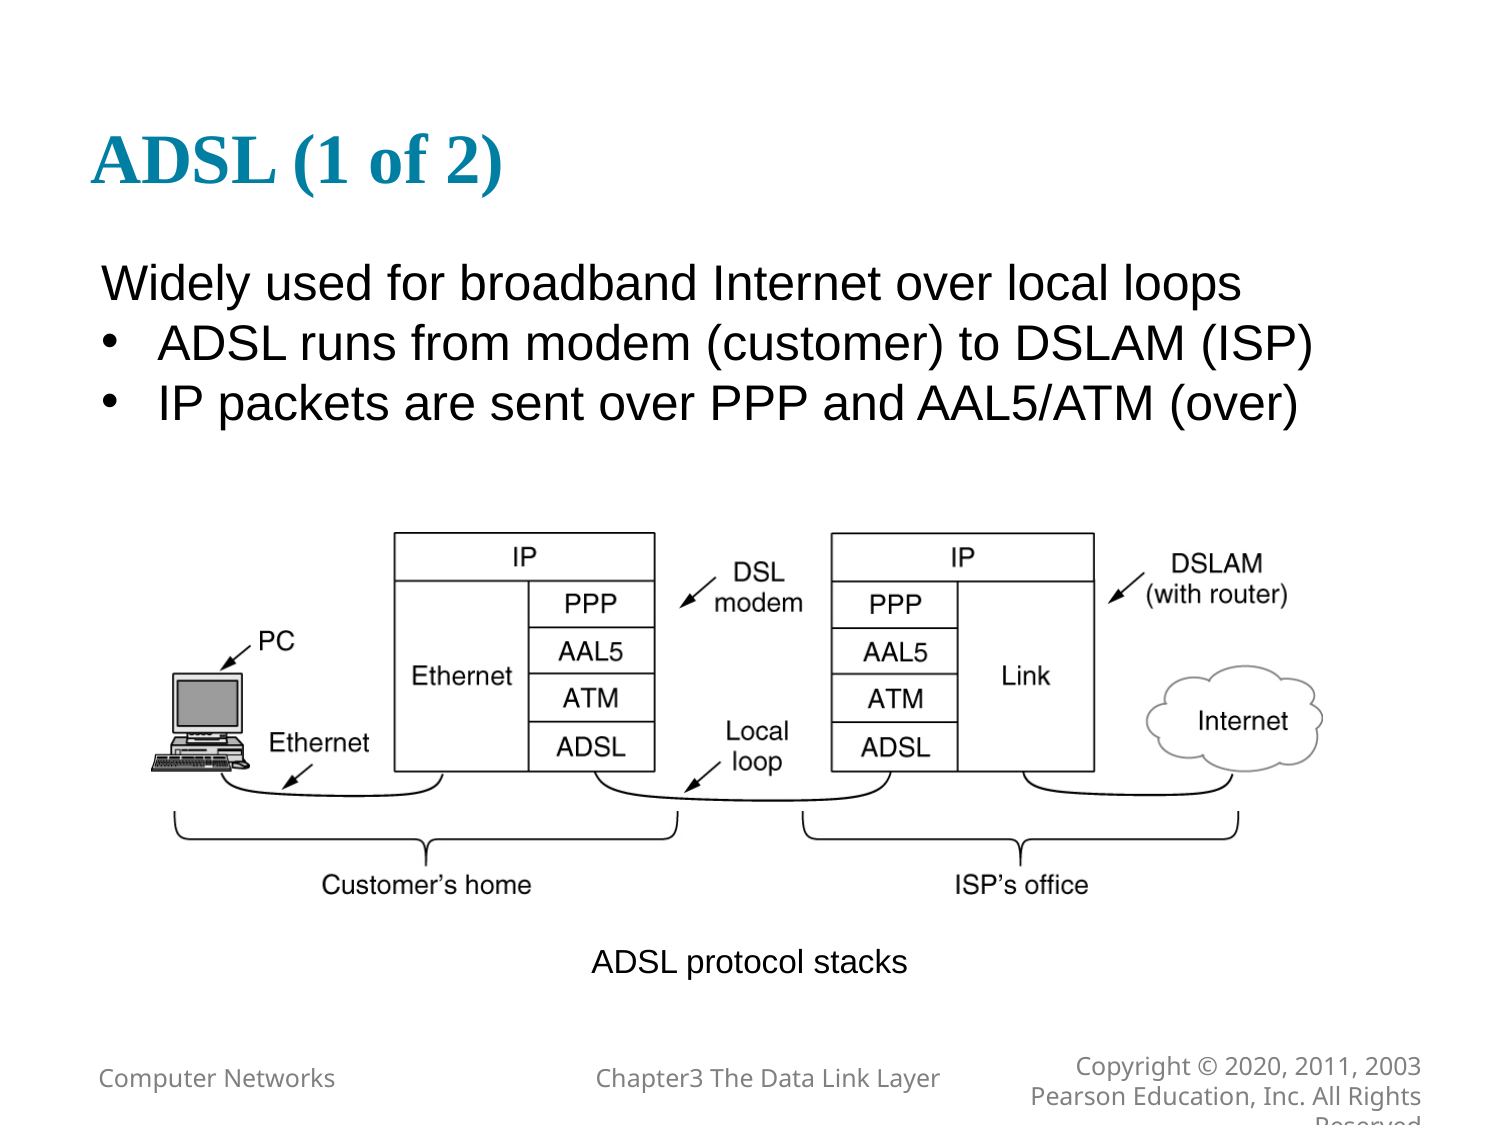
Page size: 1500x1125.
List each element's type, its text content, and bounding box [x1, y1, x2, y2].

list ADSL protocol stacks [75, 828, 1425, 996]
picture [151, 532, 1323, 901]
text_box Widely used for broadband Internet over local loops ADSL runs from modem (customer) to DSLAM (ISP) IP packets are sent over PPP and AAL5/ATM (over) [86, 242, 1355, 438]
title ADSL (1 of 2) [75, 37, 1425, 213]
